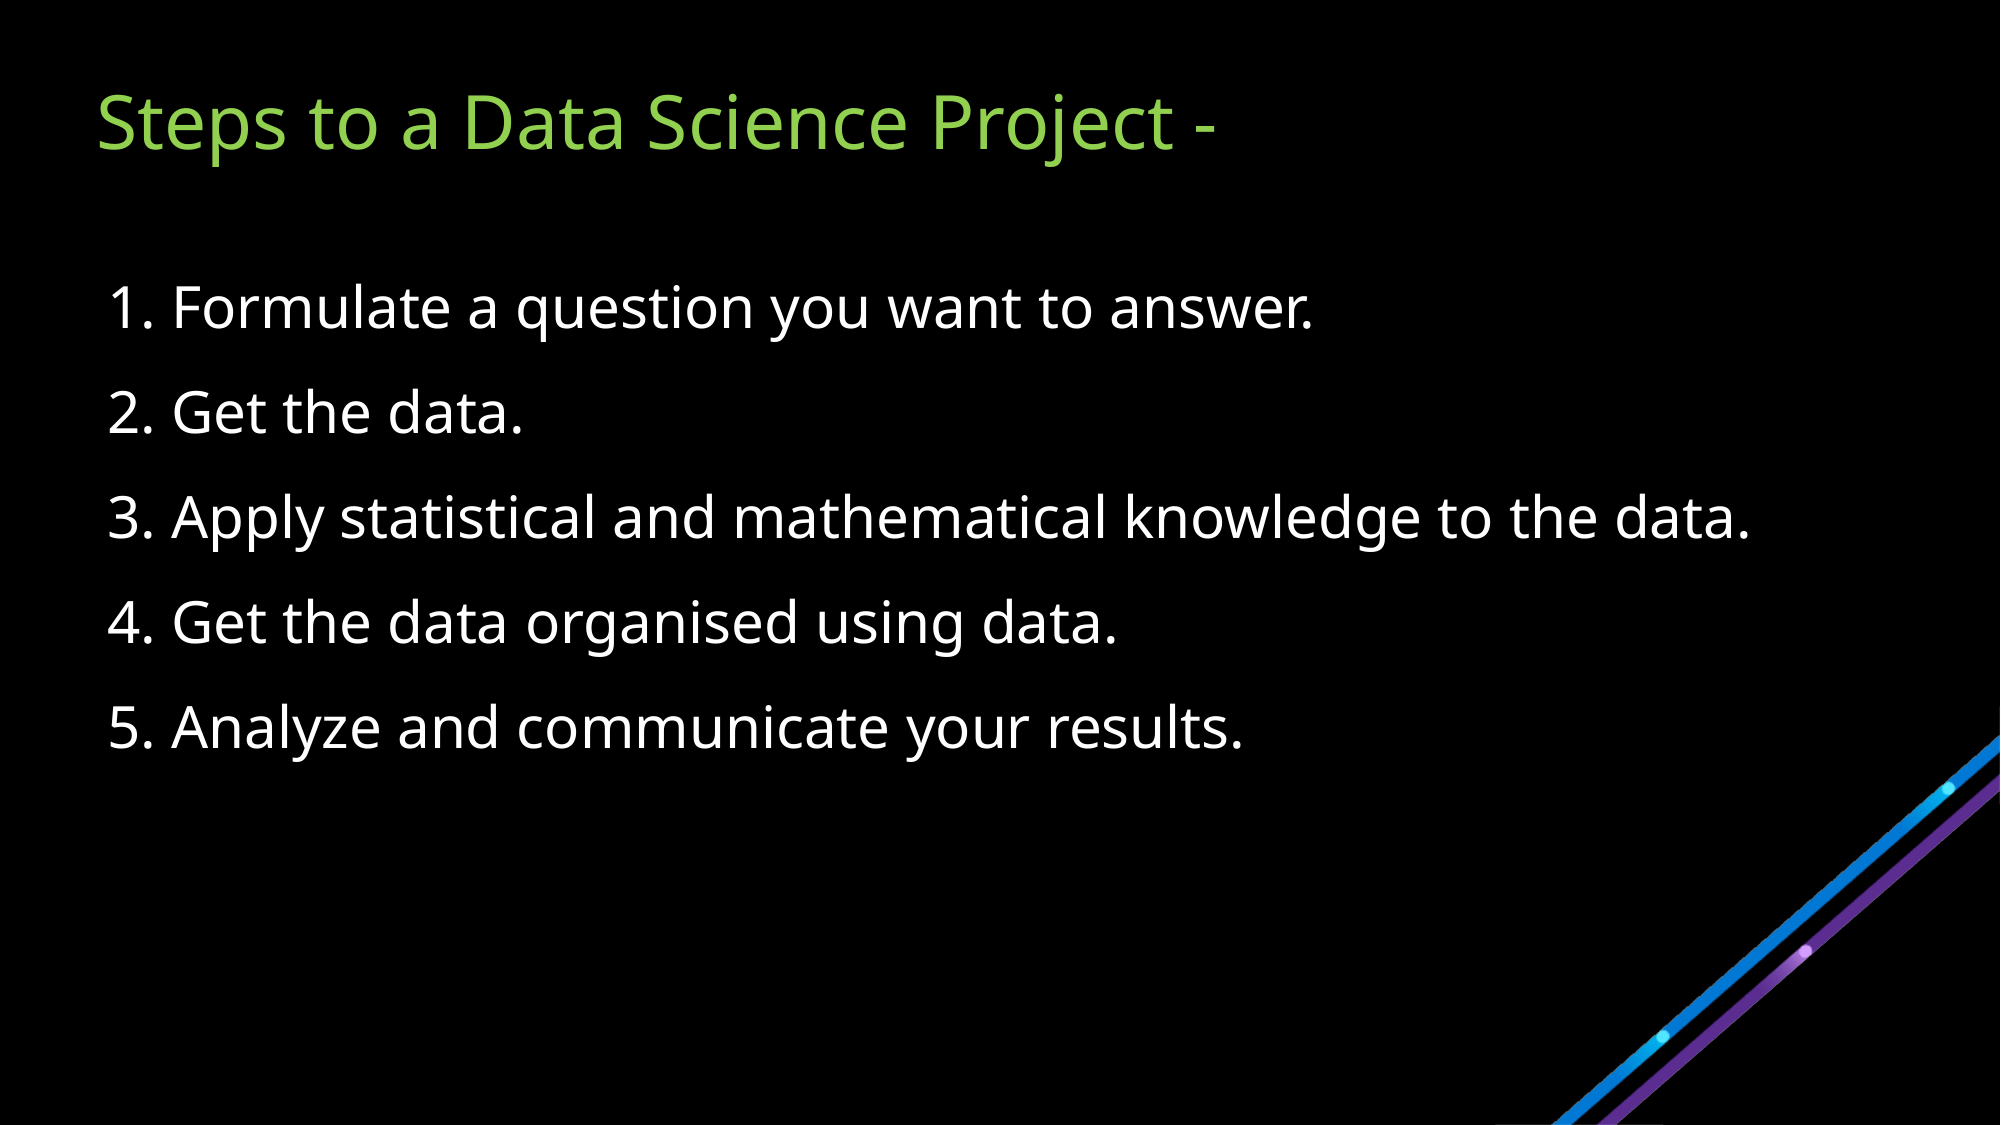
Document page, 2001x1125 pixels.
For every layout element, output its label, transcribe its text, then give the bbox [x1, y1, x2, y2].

list Formulate a question you want to answer. Get the data. Apply statistical and mathematical knowledge to the data. Get the data organised using data. Analyze and communicate your results. [96, 235, 1904, 758]
picture [1554, 738, 1999, 1124]
title Steps to a Data Science Project - [96, 75, 1904, 166]
